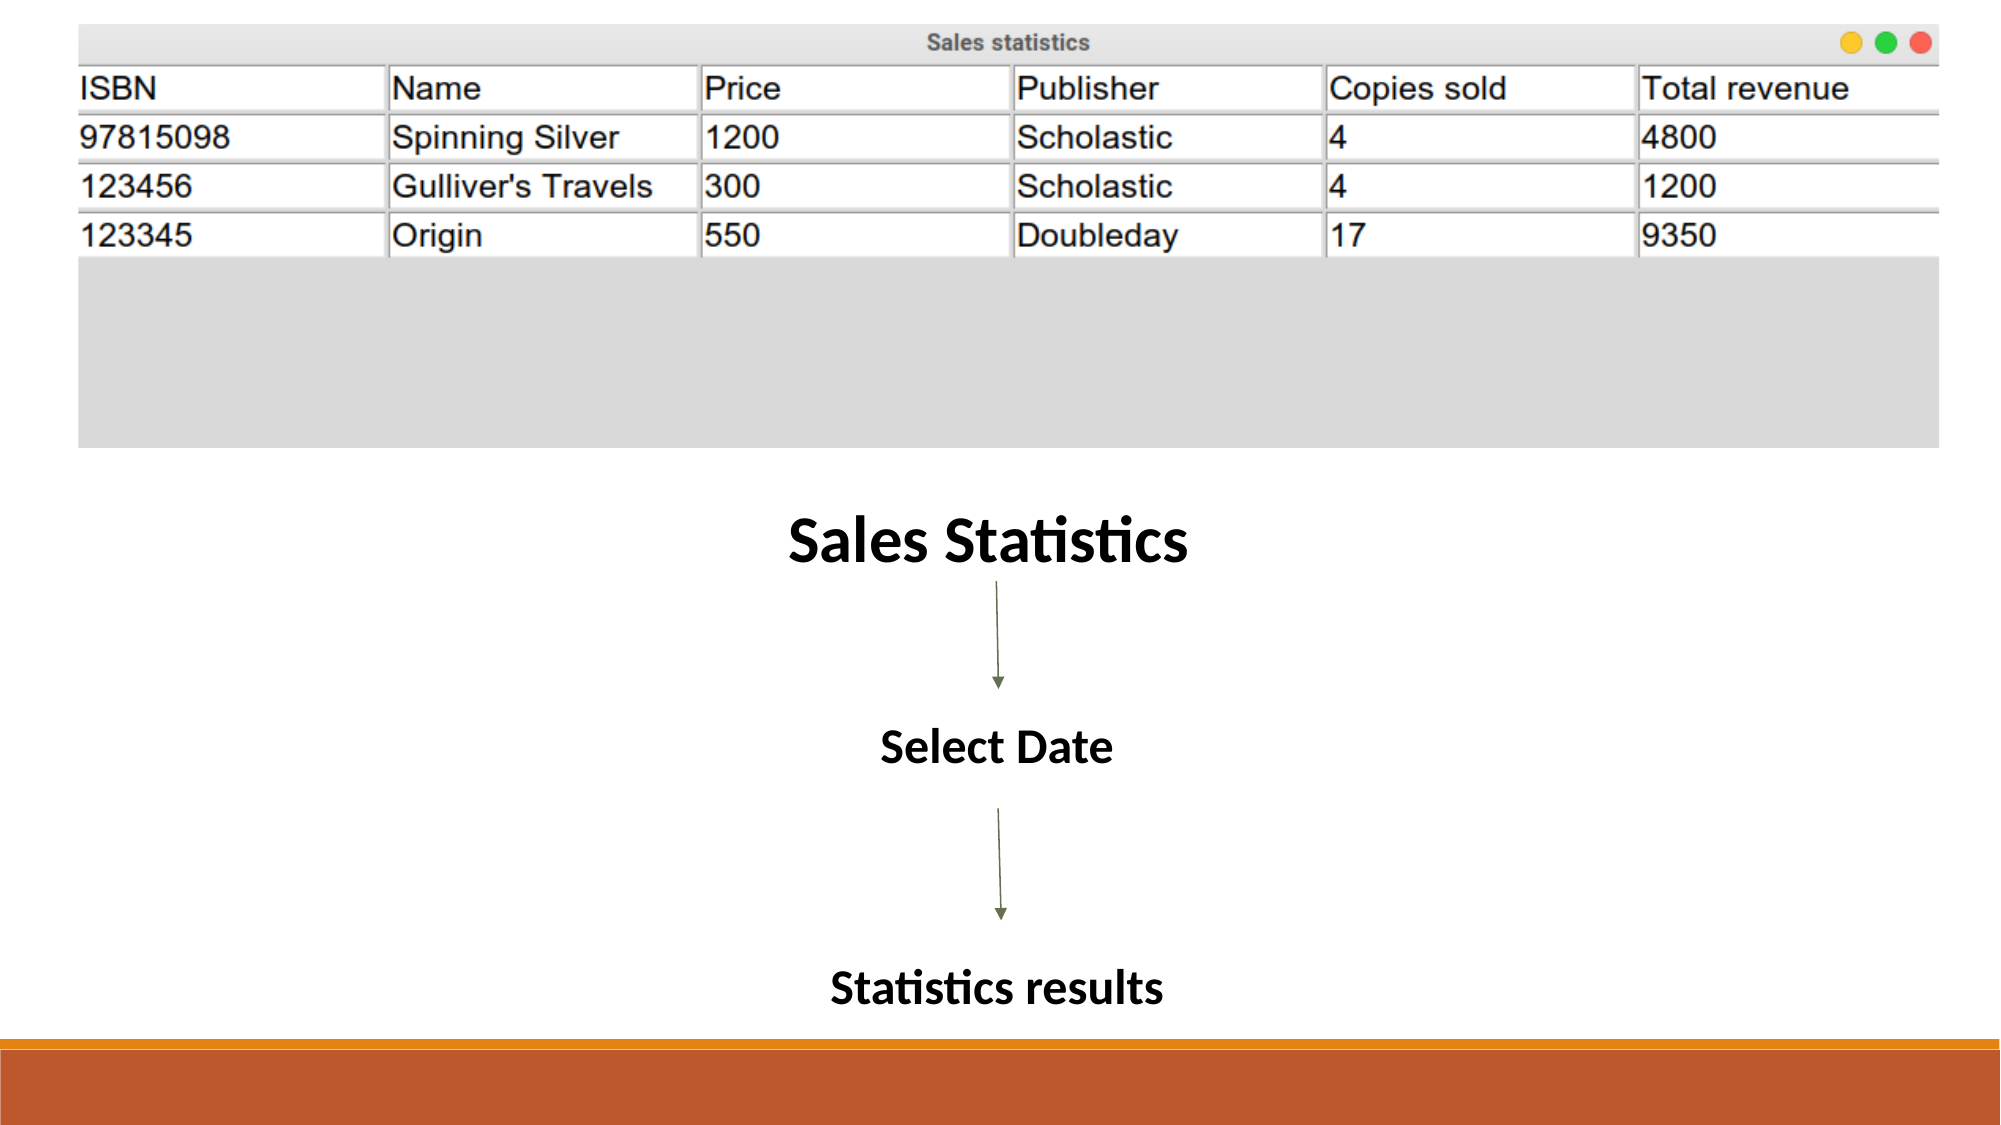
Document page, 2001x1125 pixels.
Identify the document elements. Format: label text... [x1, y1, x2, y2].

text_box Statistics results [684, 946, 1311, 1022]
text_box Select Date [684, 705, 1311, 781]
text_box Sales Statistics [773, 488, 1245, 584]
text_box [997, 808, 1002, 921]
picture [78, 24, 1940, 448]
